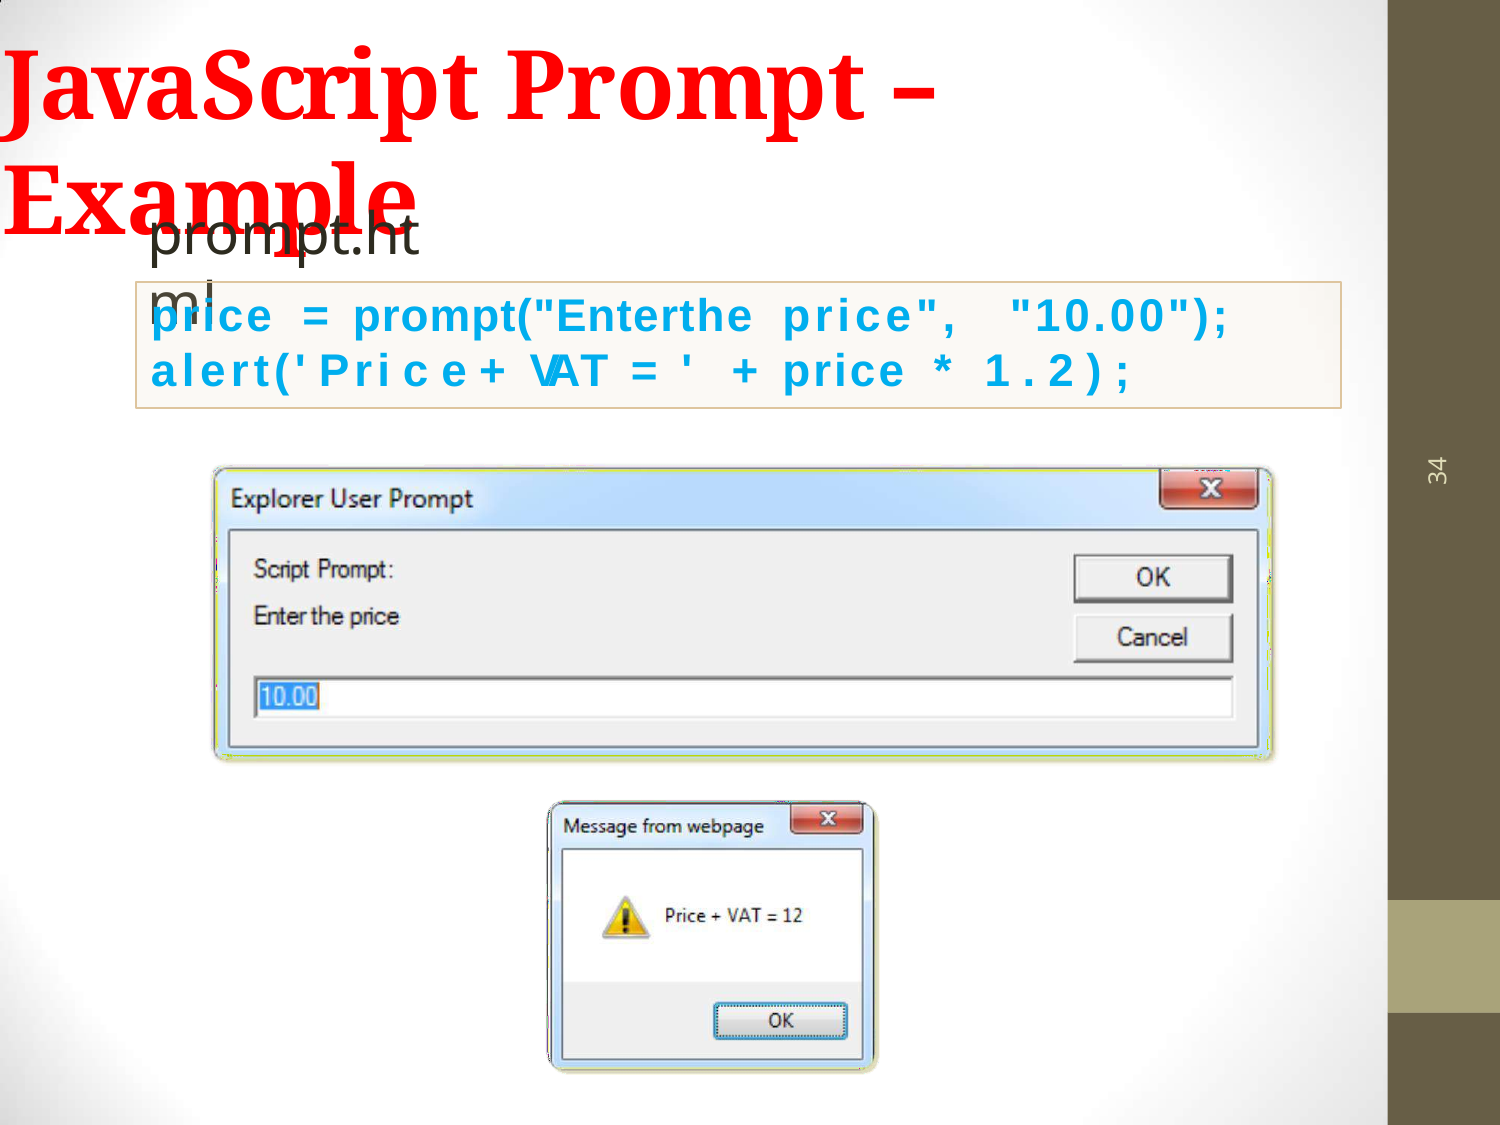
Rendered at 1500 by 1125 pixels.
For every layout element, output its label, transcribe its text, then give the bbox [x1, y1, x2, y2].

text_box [544, 799, 880, 1075]
picture [0, 0, 1387, 1125]
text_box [134, 280, 1342, 410]
text_box 34 [1421, 455, 1454, 488]
text_box prompt.html [145, 194, 451, 279]
title JavaScript Prompt – Example [0, 21, 1327, 254]
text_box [208, 461, 1280, 768]
